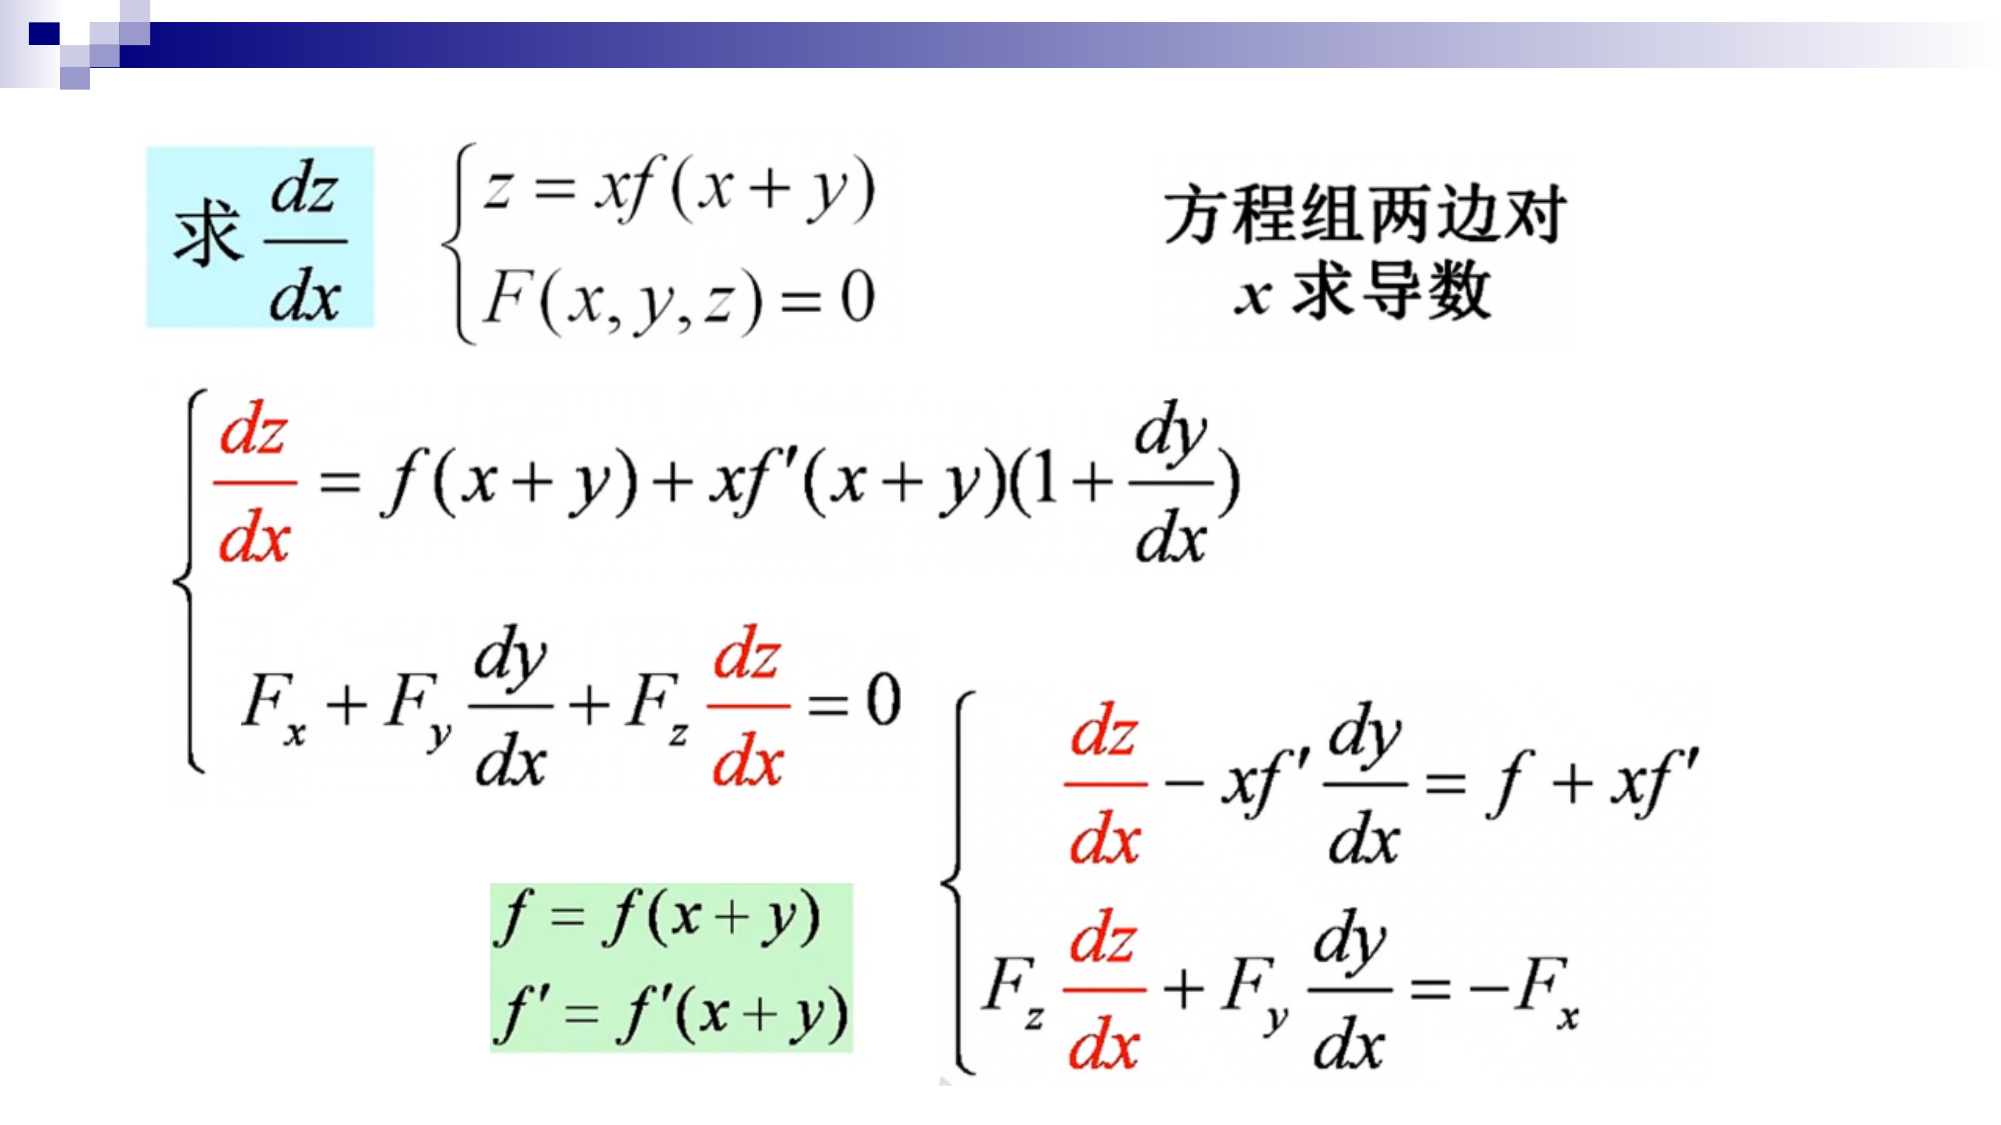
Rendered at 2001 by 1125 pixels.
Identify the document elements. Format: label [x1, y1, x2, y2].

picture [140, 129, 903, 348]
picture [142, 374, 1262, 808]
picture [939, 682, 1713, 1086]
picture [490, 883, 867, 1067]
picture [1154, 154, 1575, 348]
